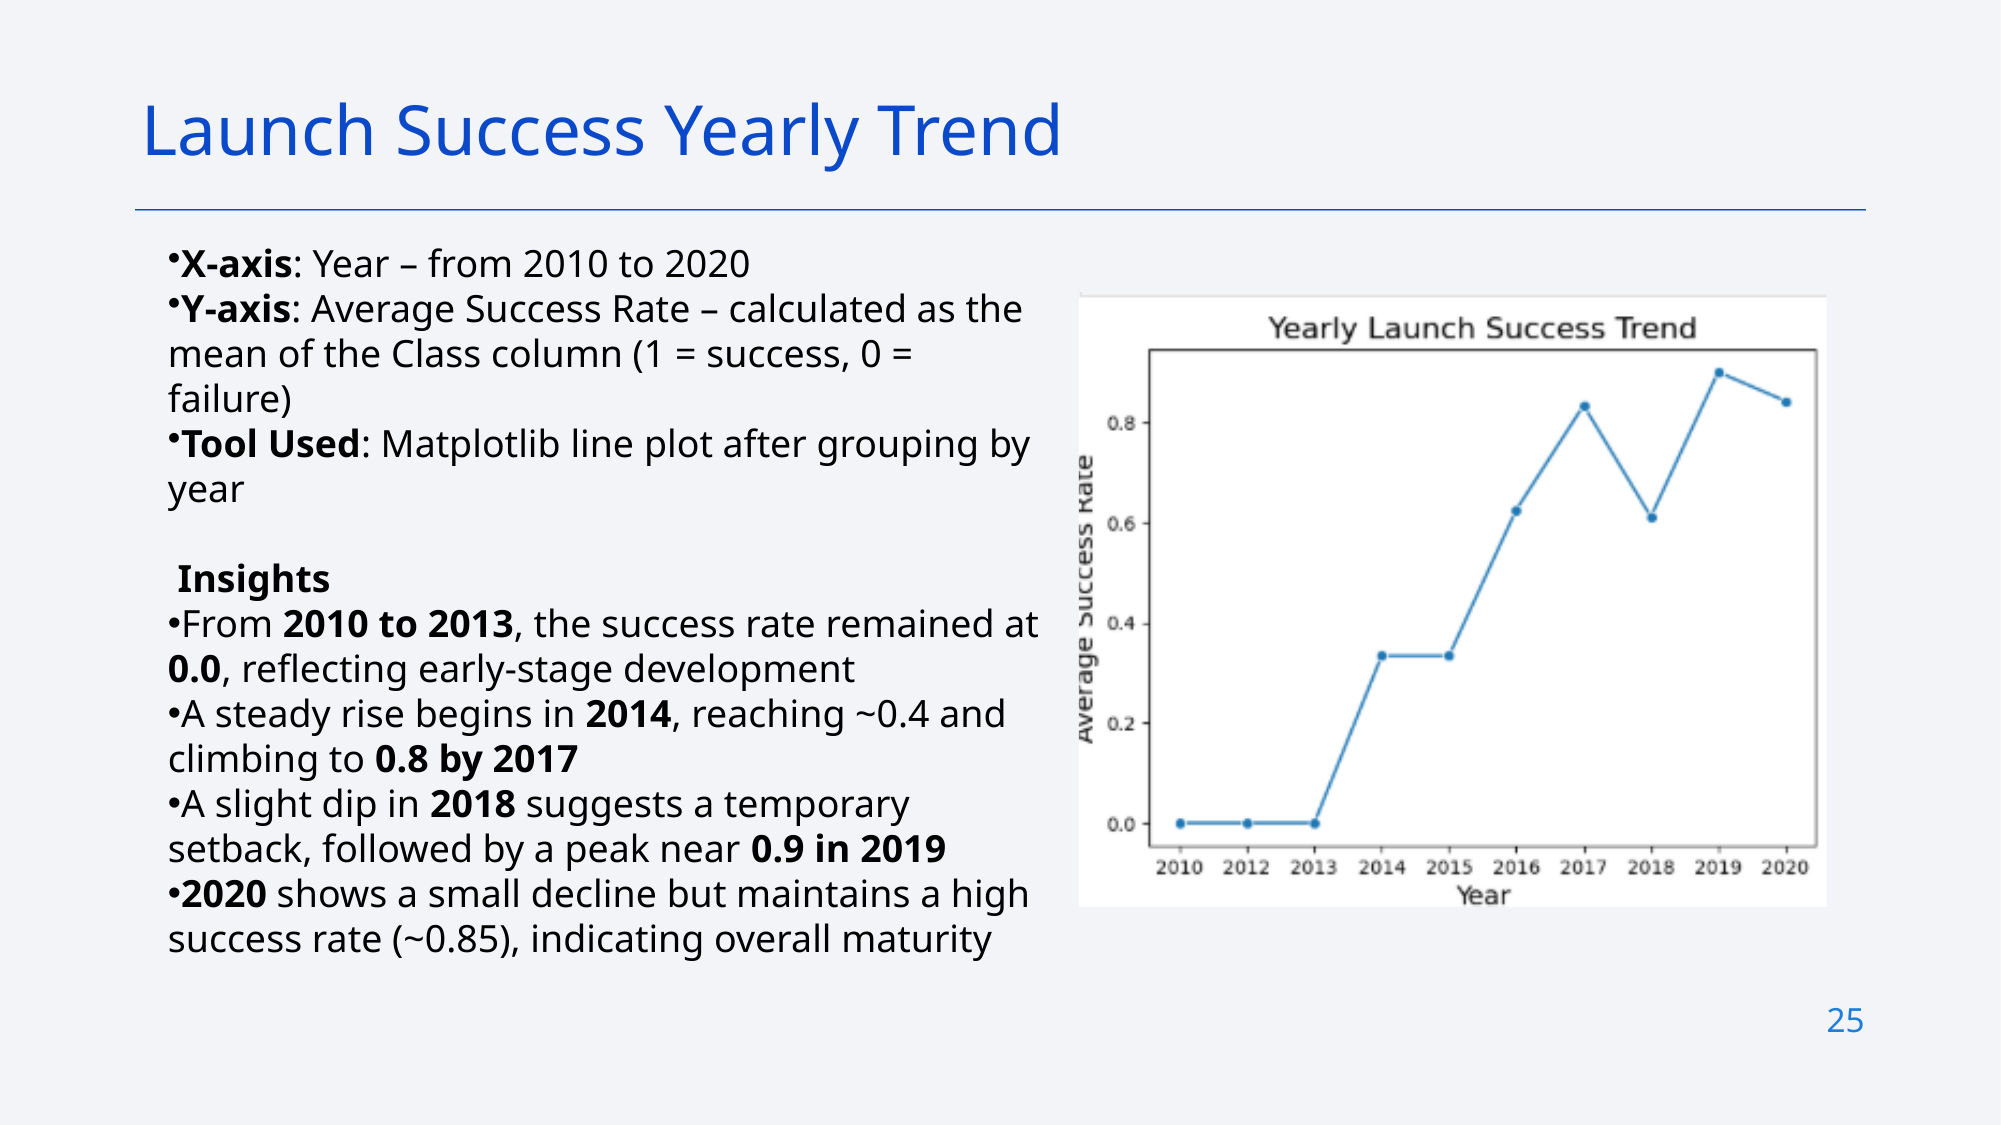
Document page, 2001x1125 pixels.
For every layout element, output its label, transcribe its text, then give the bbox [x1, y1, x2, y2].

list X-axis: Year – from 2010 to 2020 Y-axis: Average Success Rate – calculated as the mean of the Class column (1 = success, 0 = failure) Tool Used: Matplotlib line plot after grouping by year Insights From 2010 to 2013, the success rate remained at 0.0, reflecting early-stage development A steady rise begins in 2014, reaching ~0.4 and climbing to 0.8 by 2017 A slight dip in 2018 suggests a temporary setback, followed by a peak near 0.9 in 2019 2020 shows a small decline but maintains a high success rate (~0.85), indicating overall maturity [153, 232, 1056, 1013]
text_box Launch Success Yearly Trend [126, 88, 1852, 179]
picture [0, 0, 2001, 1125]
slide_number 25 [1429, 988, 1880, 1055]
